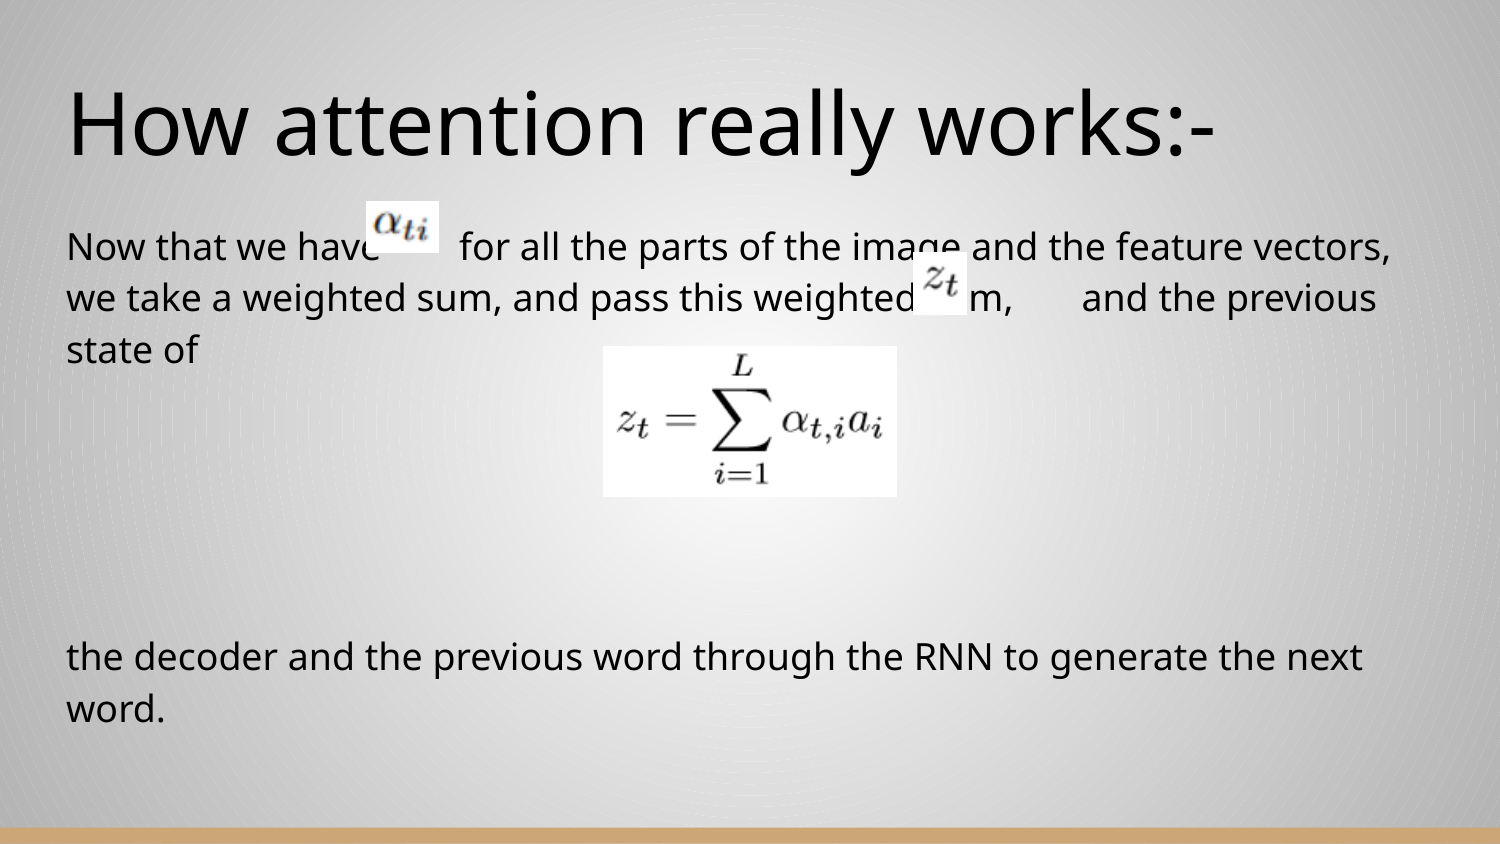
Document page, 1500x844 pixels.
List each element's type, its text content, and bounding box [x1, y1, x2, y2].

picture [365, 201, 440, 253]
list Now that we have for all the parts of the image and the feature vectors, we take a weighted sum, and pass this weighted sum, and the previous state of the decoder and the previous word through the RNN to generate the next word. [51, 200, 1449, 752]
picture [602, 346, 898, 498]
picture [912, 252, 967, 315]
title How attention really works:- [51, 51, 1449, 189]
